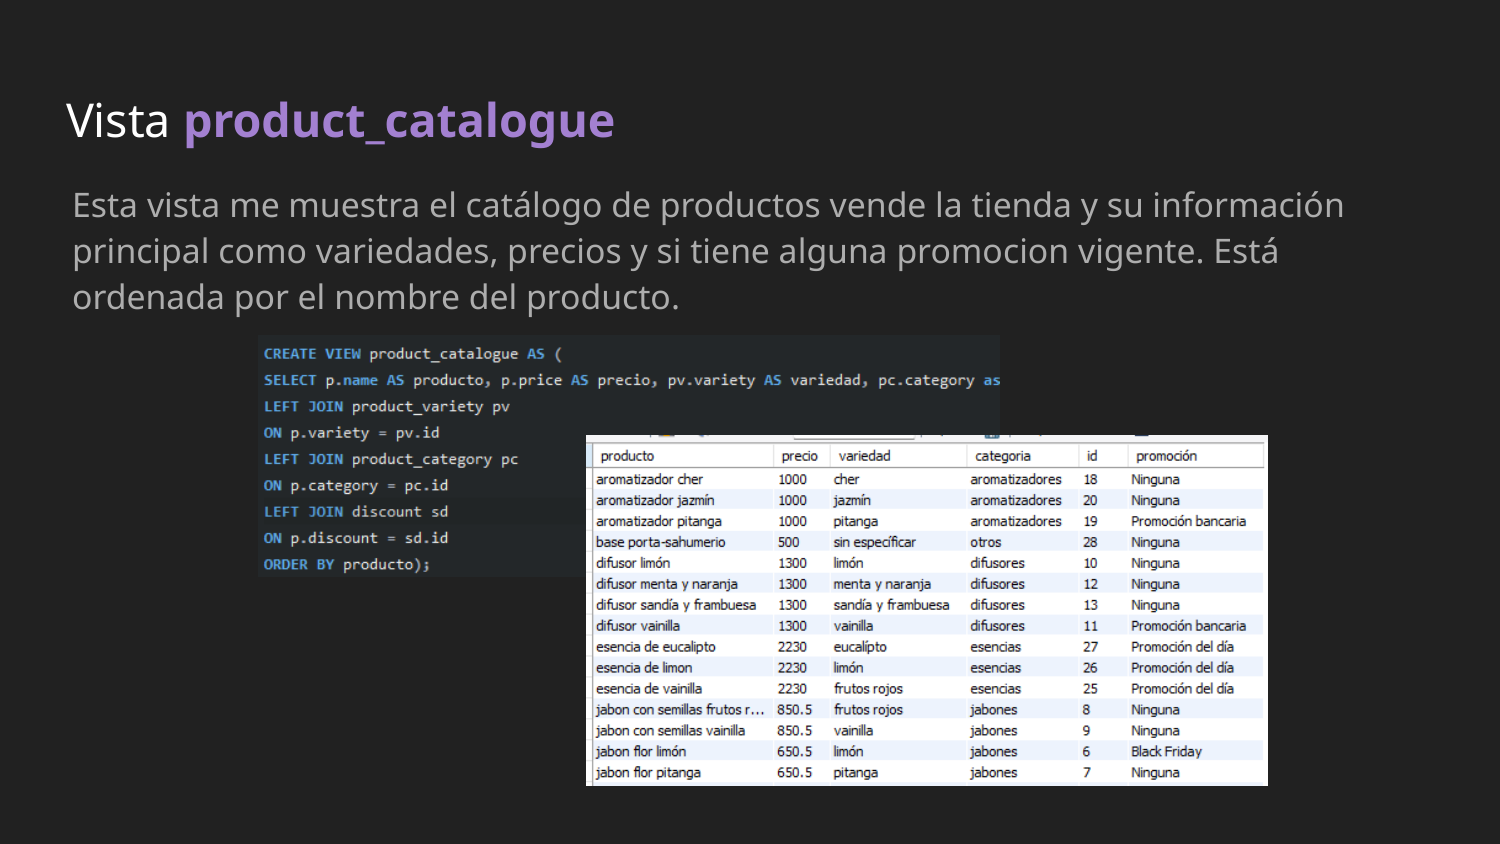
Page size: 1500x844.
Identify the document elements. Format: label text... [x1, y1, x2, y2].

title Vista product_catalogue [51, 72, 1449, 167]
picture [258, 334, 1269, 786]
title Esta vista me muestra el catálogo de productos vende la tienda y su información principal como variedades, precios y si tiene alguna promocion vigente. Está ordenada por el nombre del producto. [57, 166, 1455, 382]
